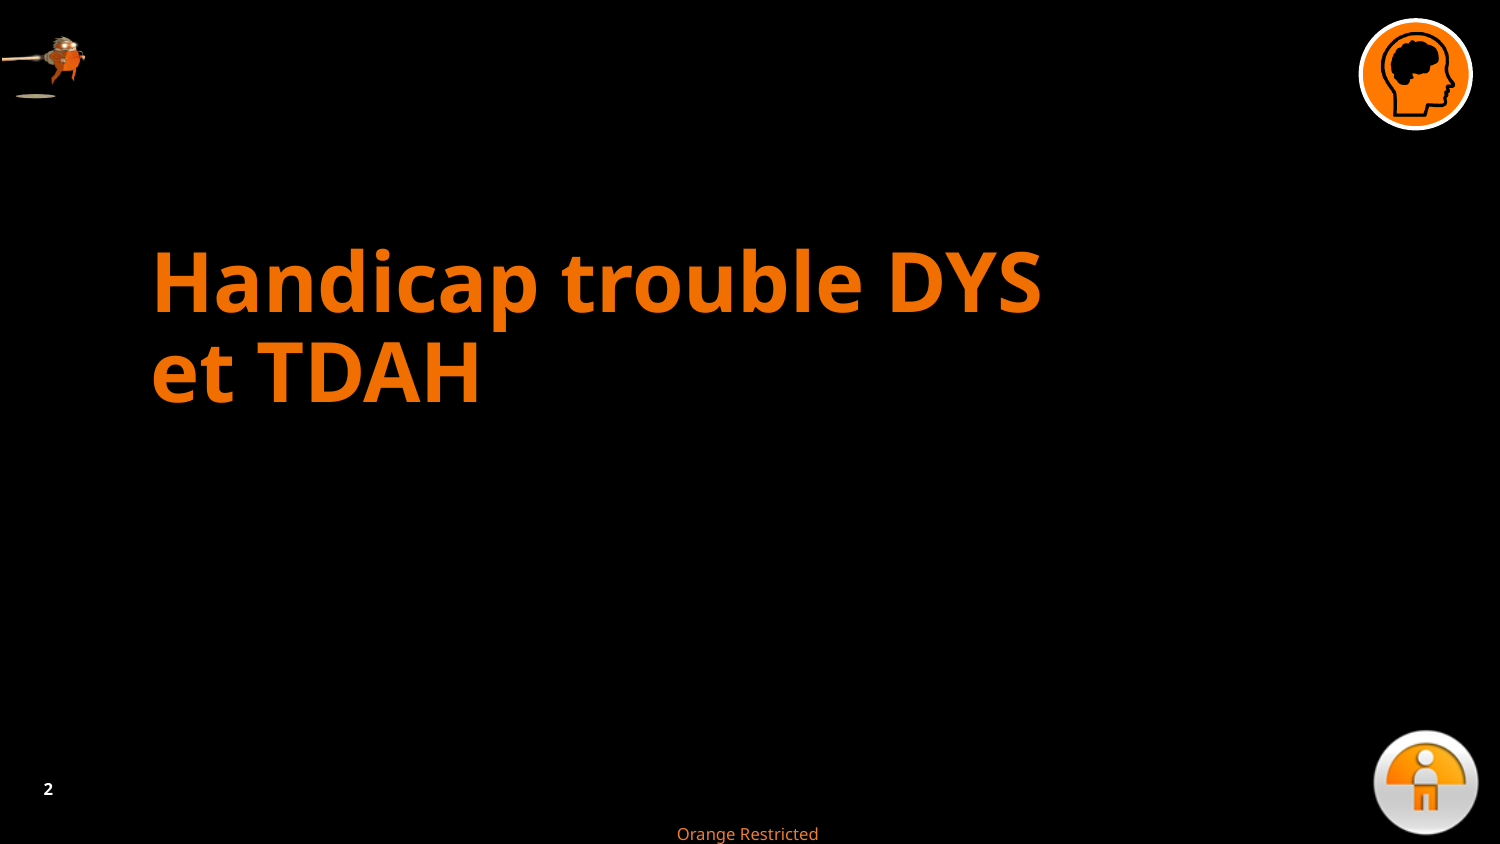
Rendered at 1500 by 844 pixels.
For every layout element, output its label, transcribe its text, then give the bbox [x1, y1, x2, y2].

picture [1363, 718, 1490, 841]
picture [2, 35, 87, 99]
title Handicap trouble DYS et TDAH [135, 232, 1176, 706]
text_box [1360, 19, 1472, 129]
